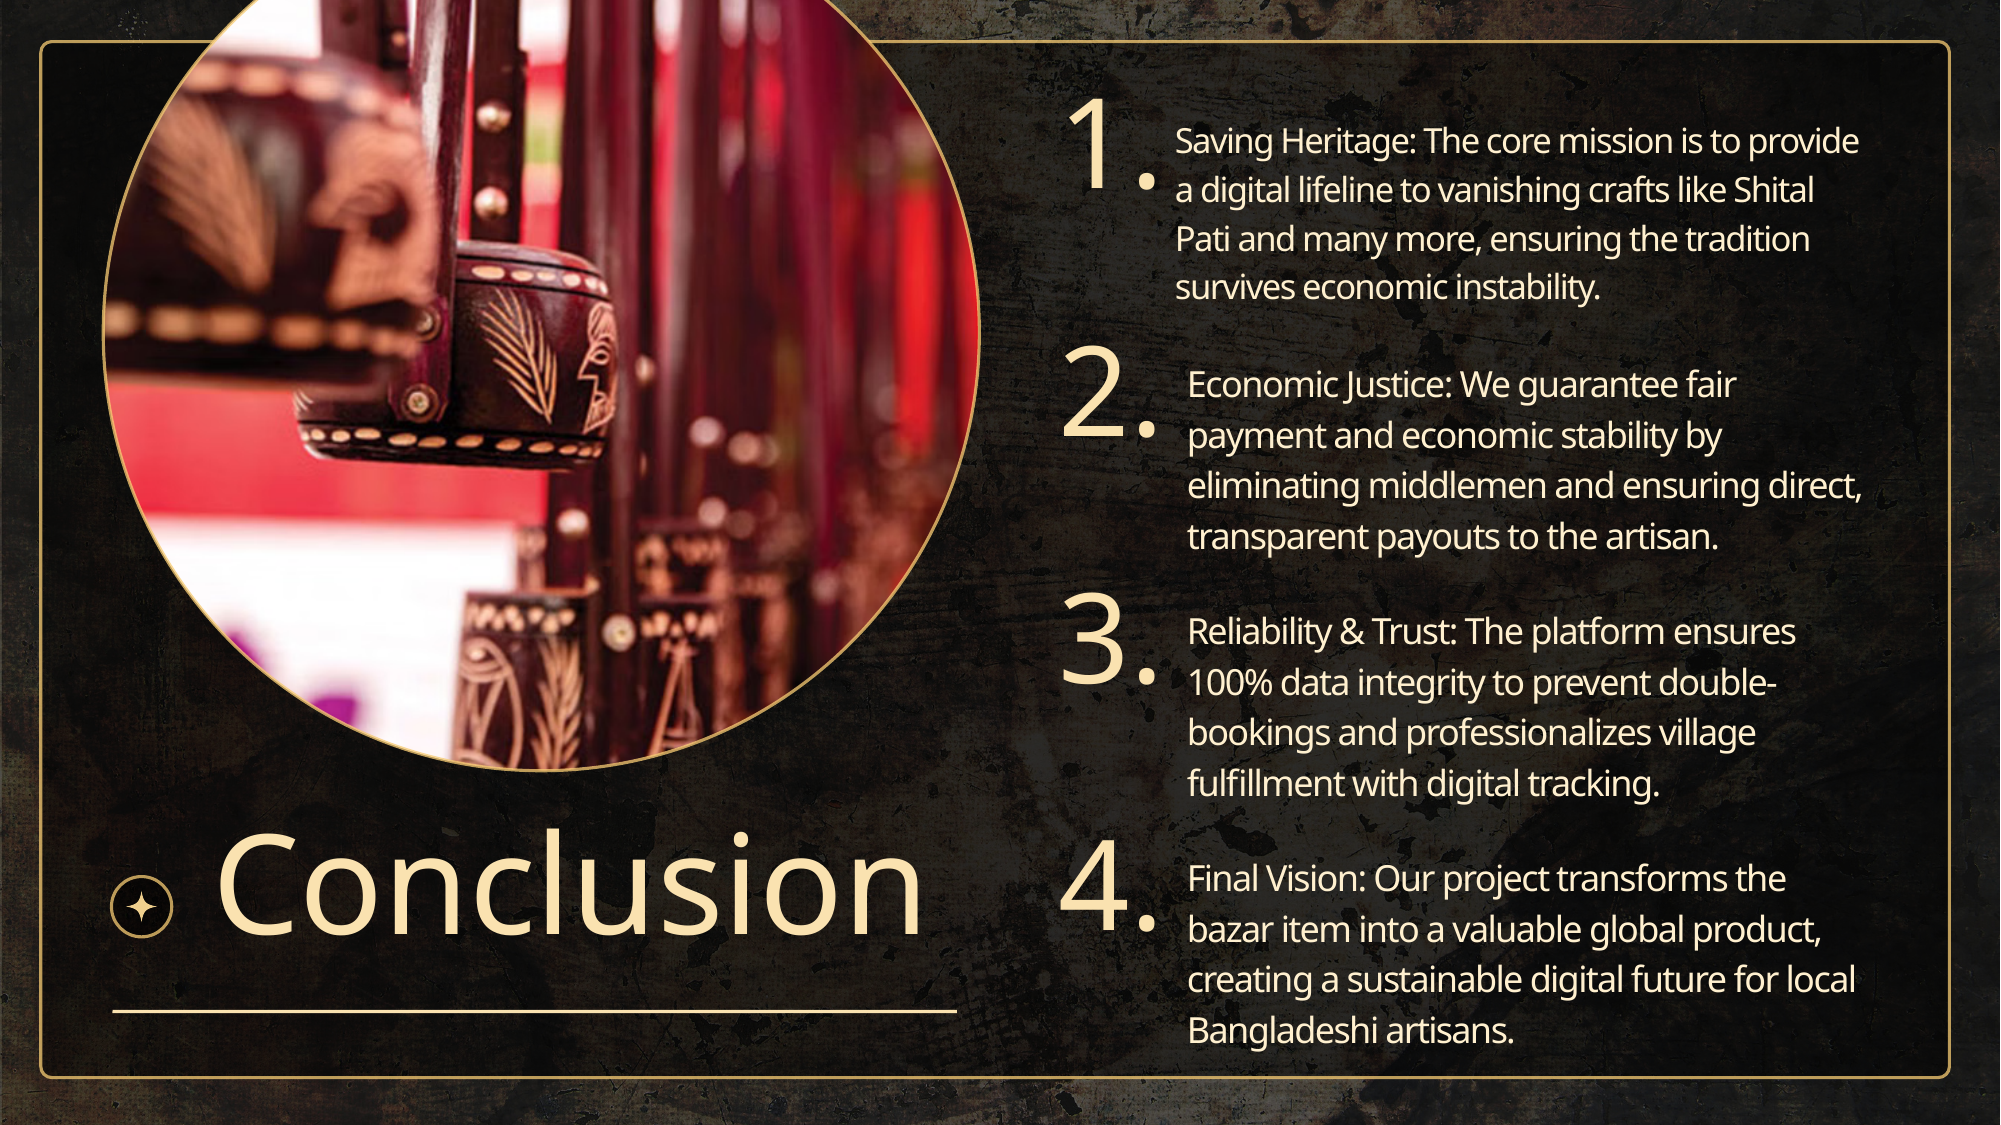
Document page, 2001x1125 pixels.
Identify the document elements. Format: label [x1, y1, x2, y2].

text_box [111, 876, 172, 937]
text_box [0, 0, 2000, 1125]
text_box [103, 0, 980, 771]
text_box [40, 41, 1950, 1078]
